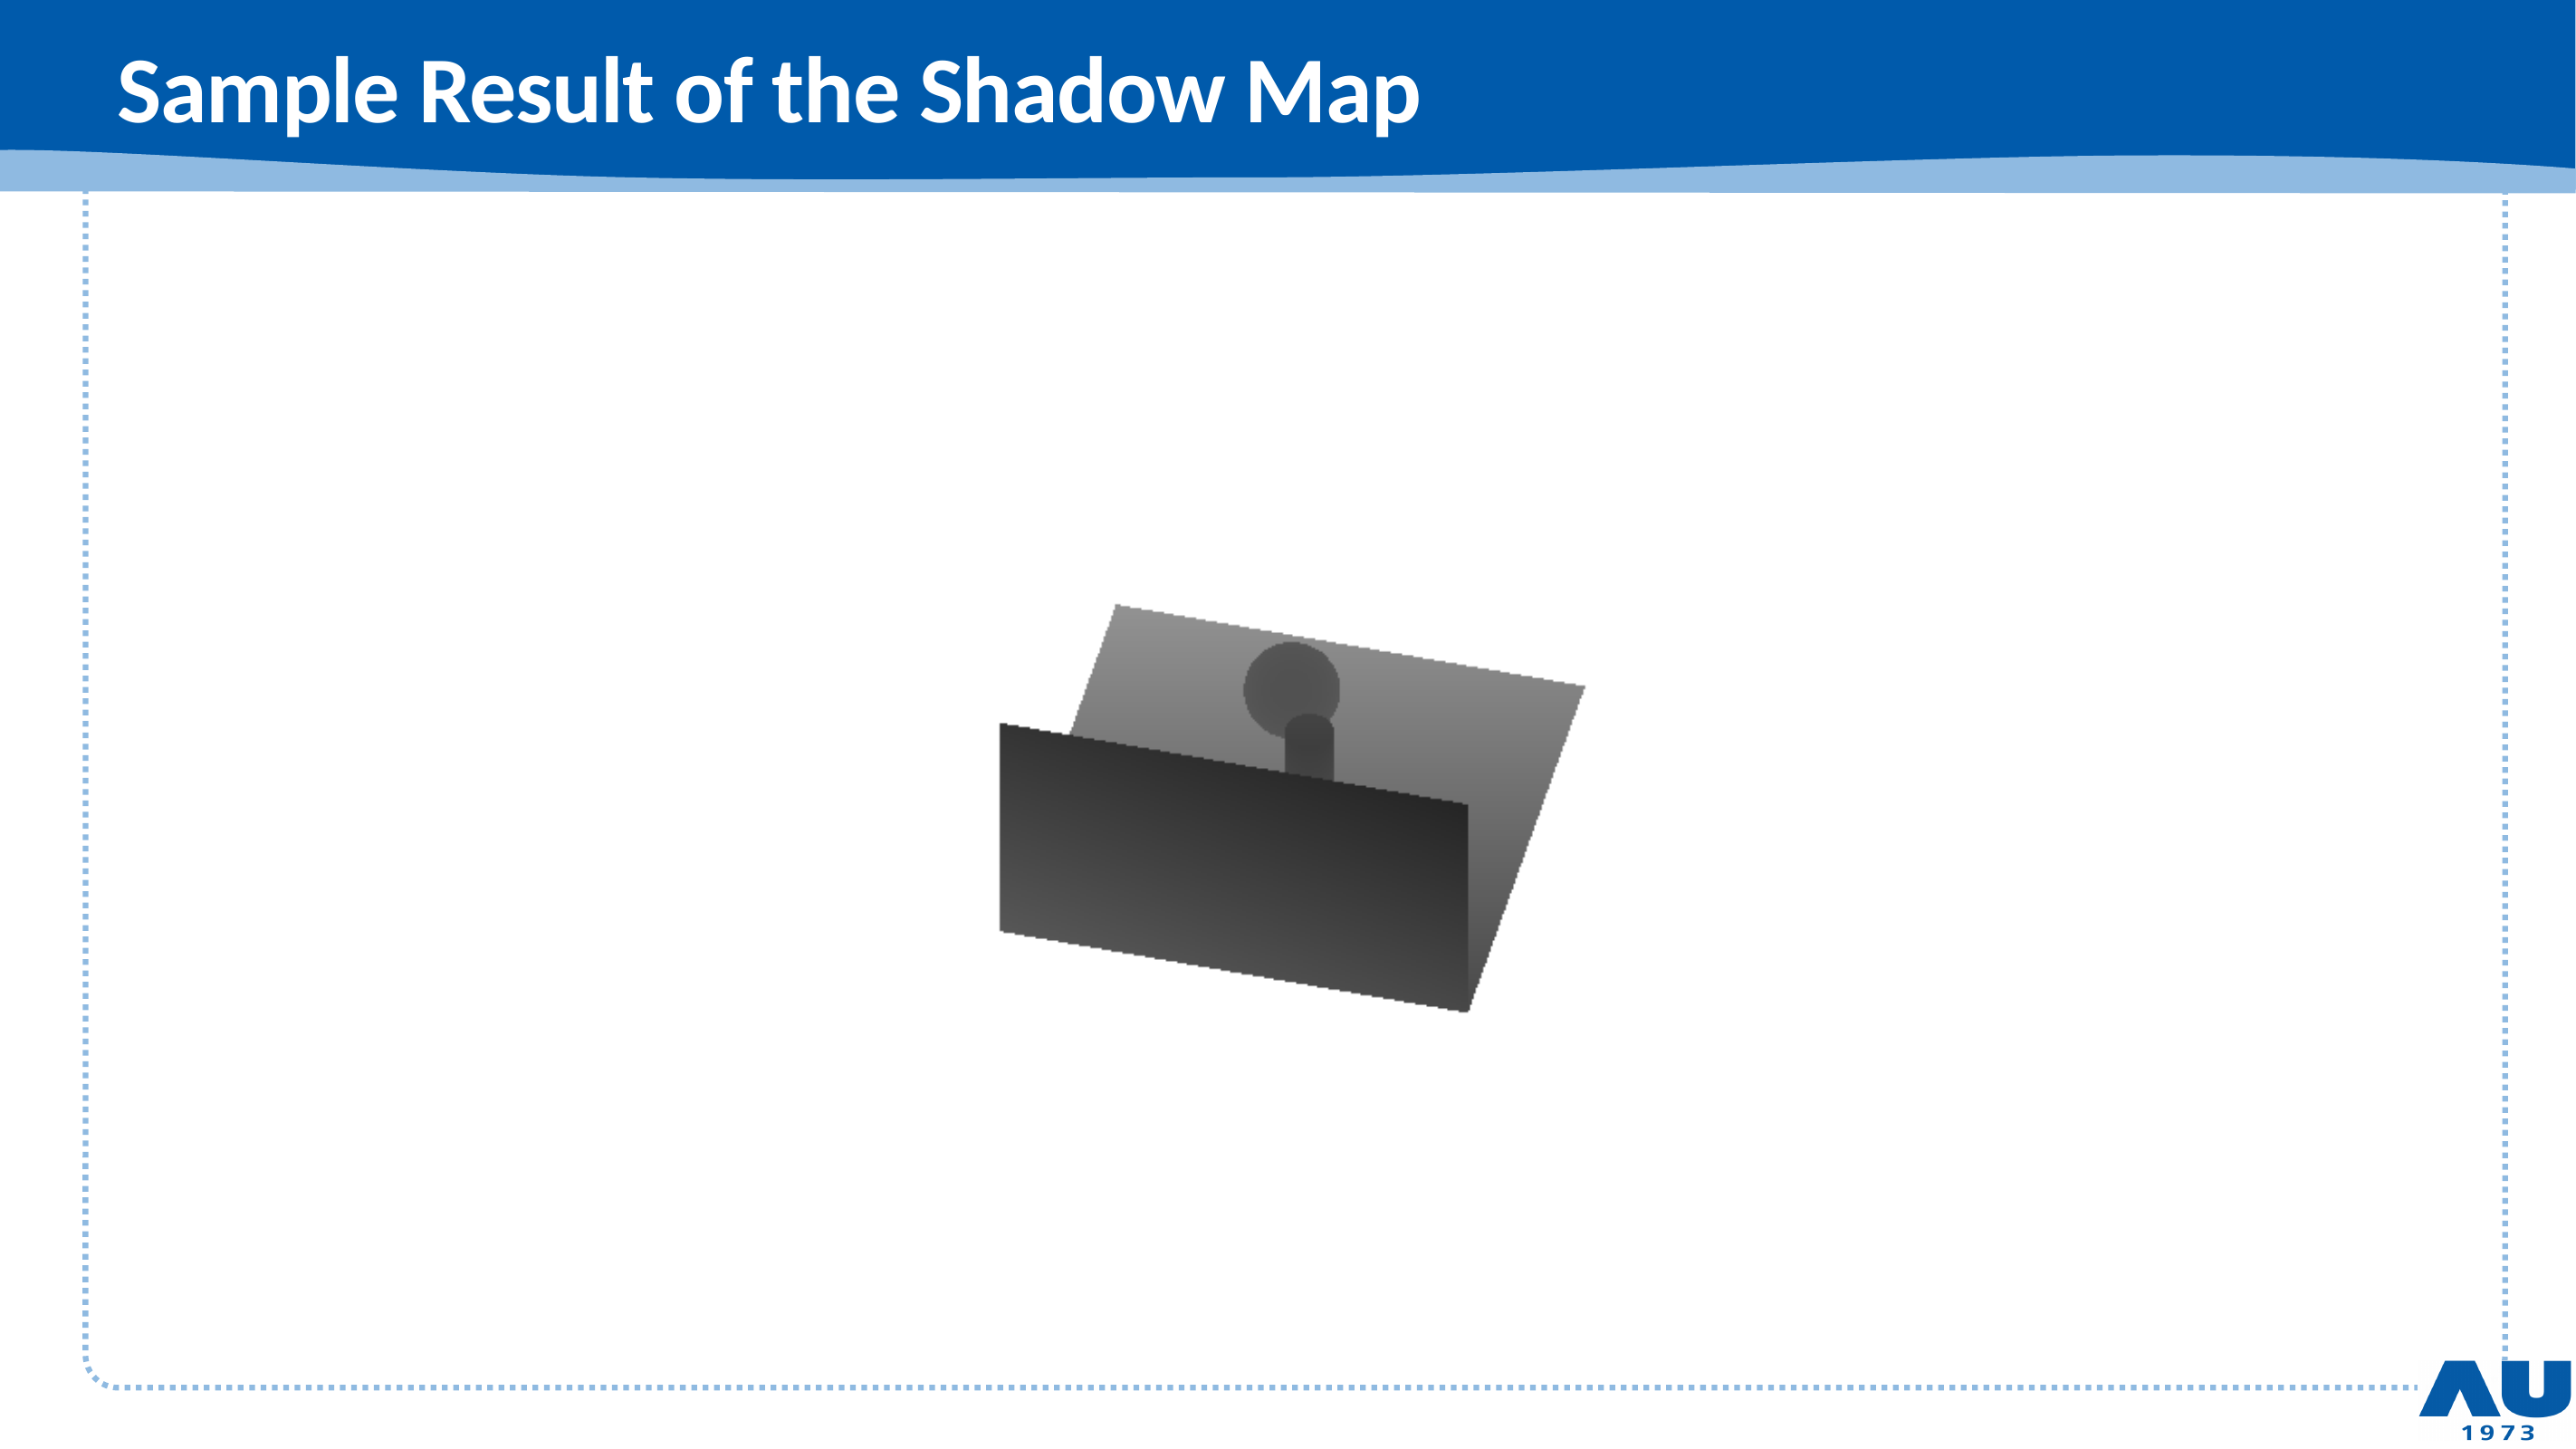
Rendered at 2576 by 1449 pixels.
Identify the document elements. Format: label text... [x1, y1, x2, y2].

picture [809, 325, 1776, 1291]
picture [2418, 1360, 2571, 1441]
title Sample Result of the Shadow Map [103, 18, 2486, 169]
